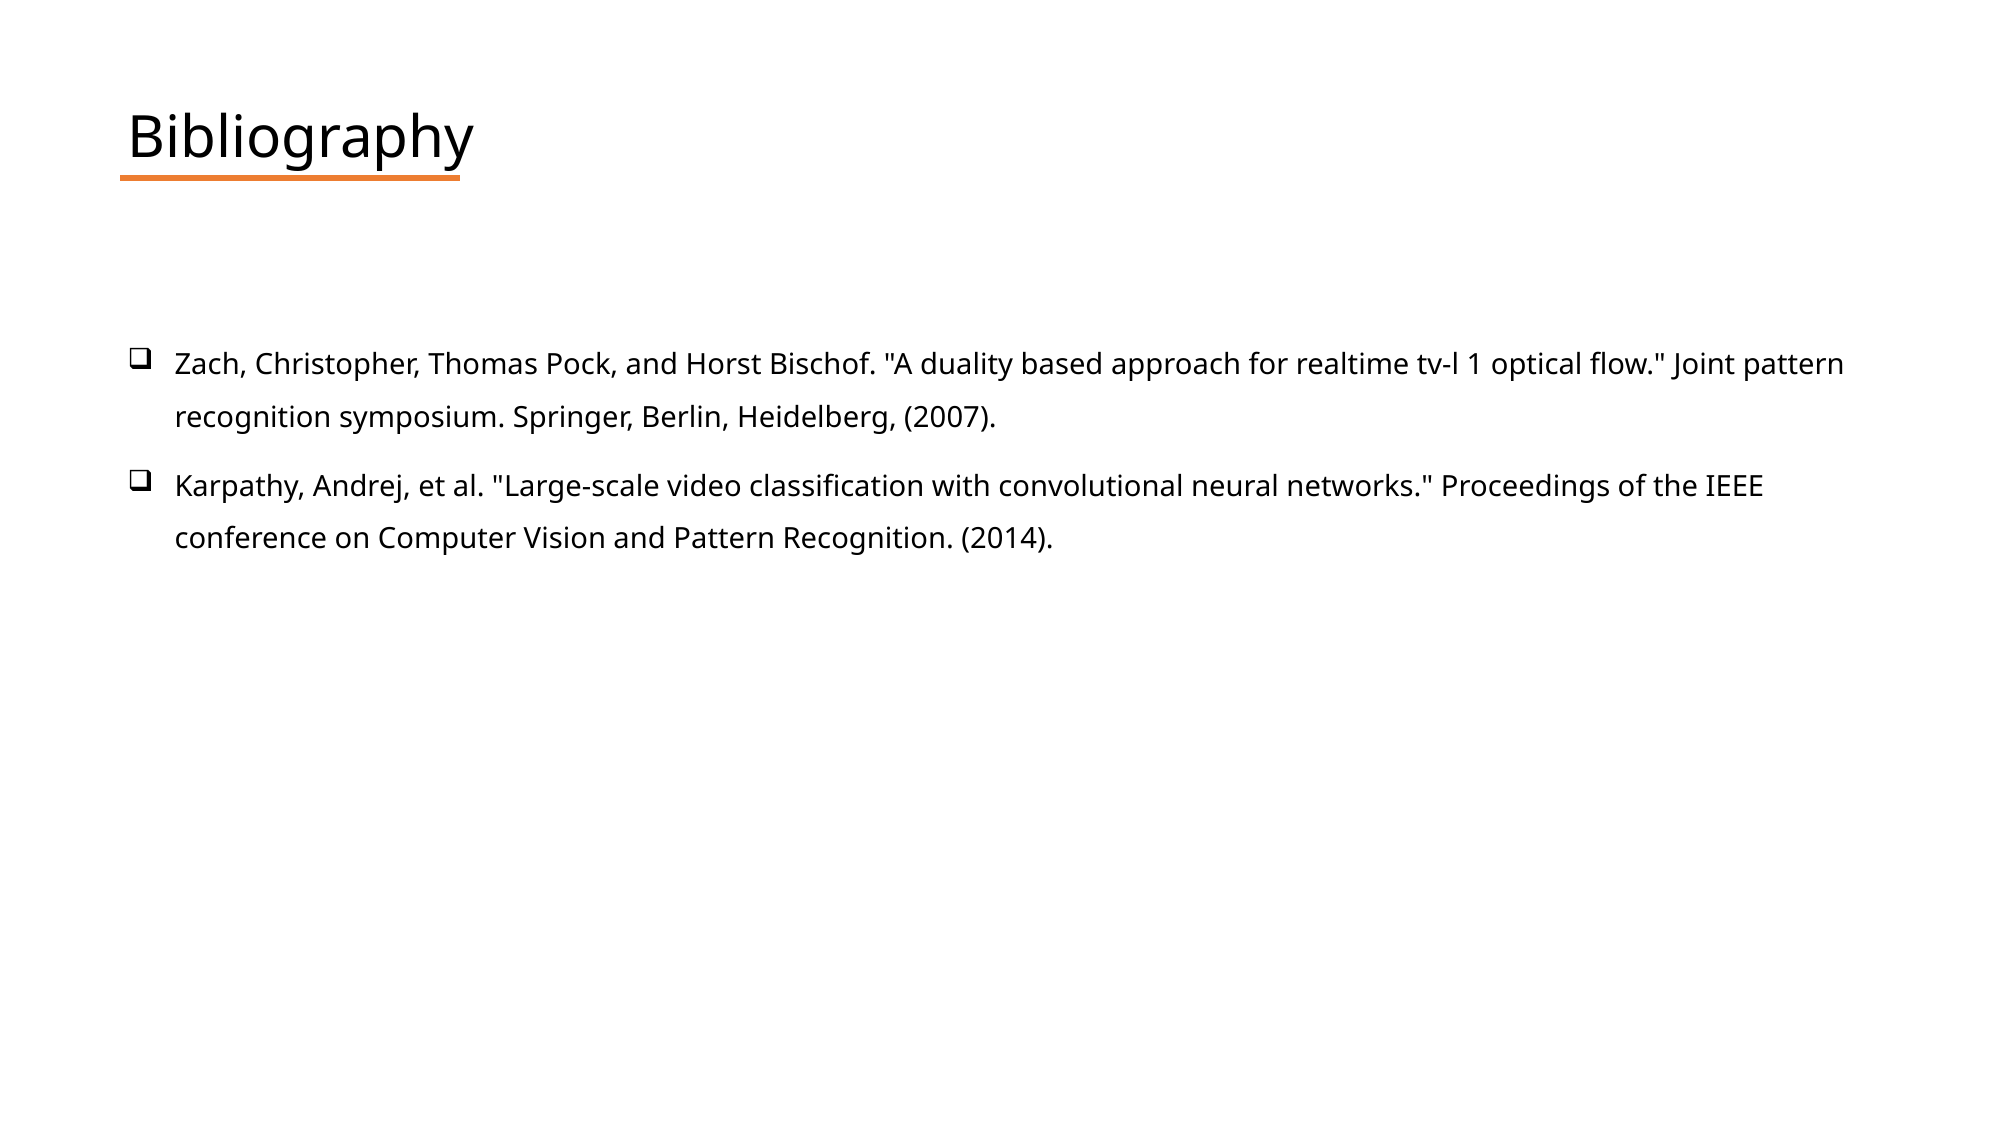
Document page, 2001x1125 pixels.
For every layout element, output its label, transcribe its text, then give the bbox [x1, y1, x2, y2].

text_box Zach, Christopher, Thomas Pock, and Horst Bischof. "A duality based approach for realtime tv-l 1 optical flow." Joint pattern recognition symposium. Springer, Berlin, Heidelberg, (2007). Karpathy, Andrej, et al. "Large-scale video classification with convolutional neural networks." Proceedings of the IEEE conference on Computer Vision and Pattern Recognition. (2014). [112, 320, 1935, 562]
text_box Bibliography [112, 91, 1771, 177]
